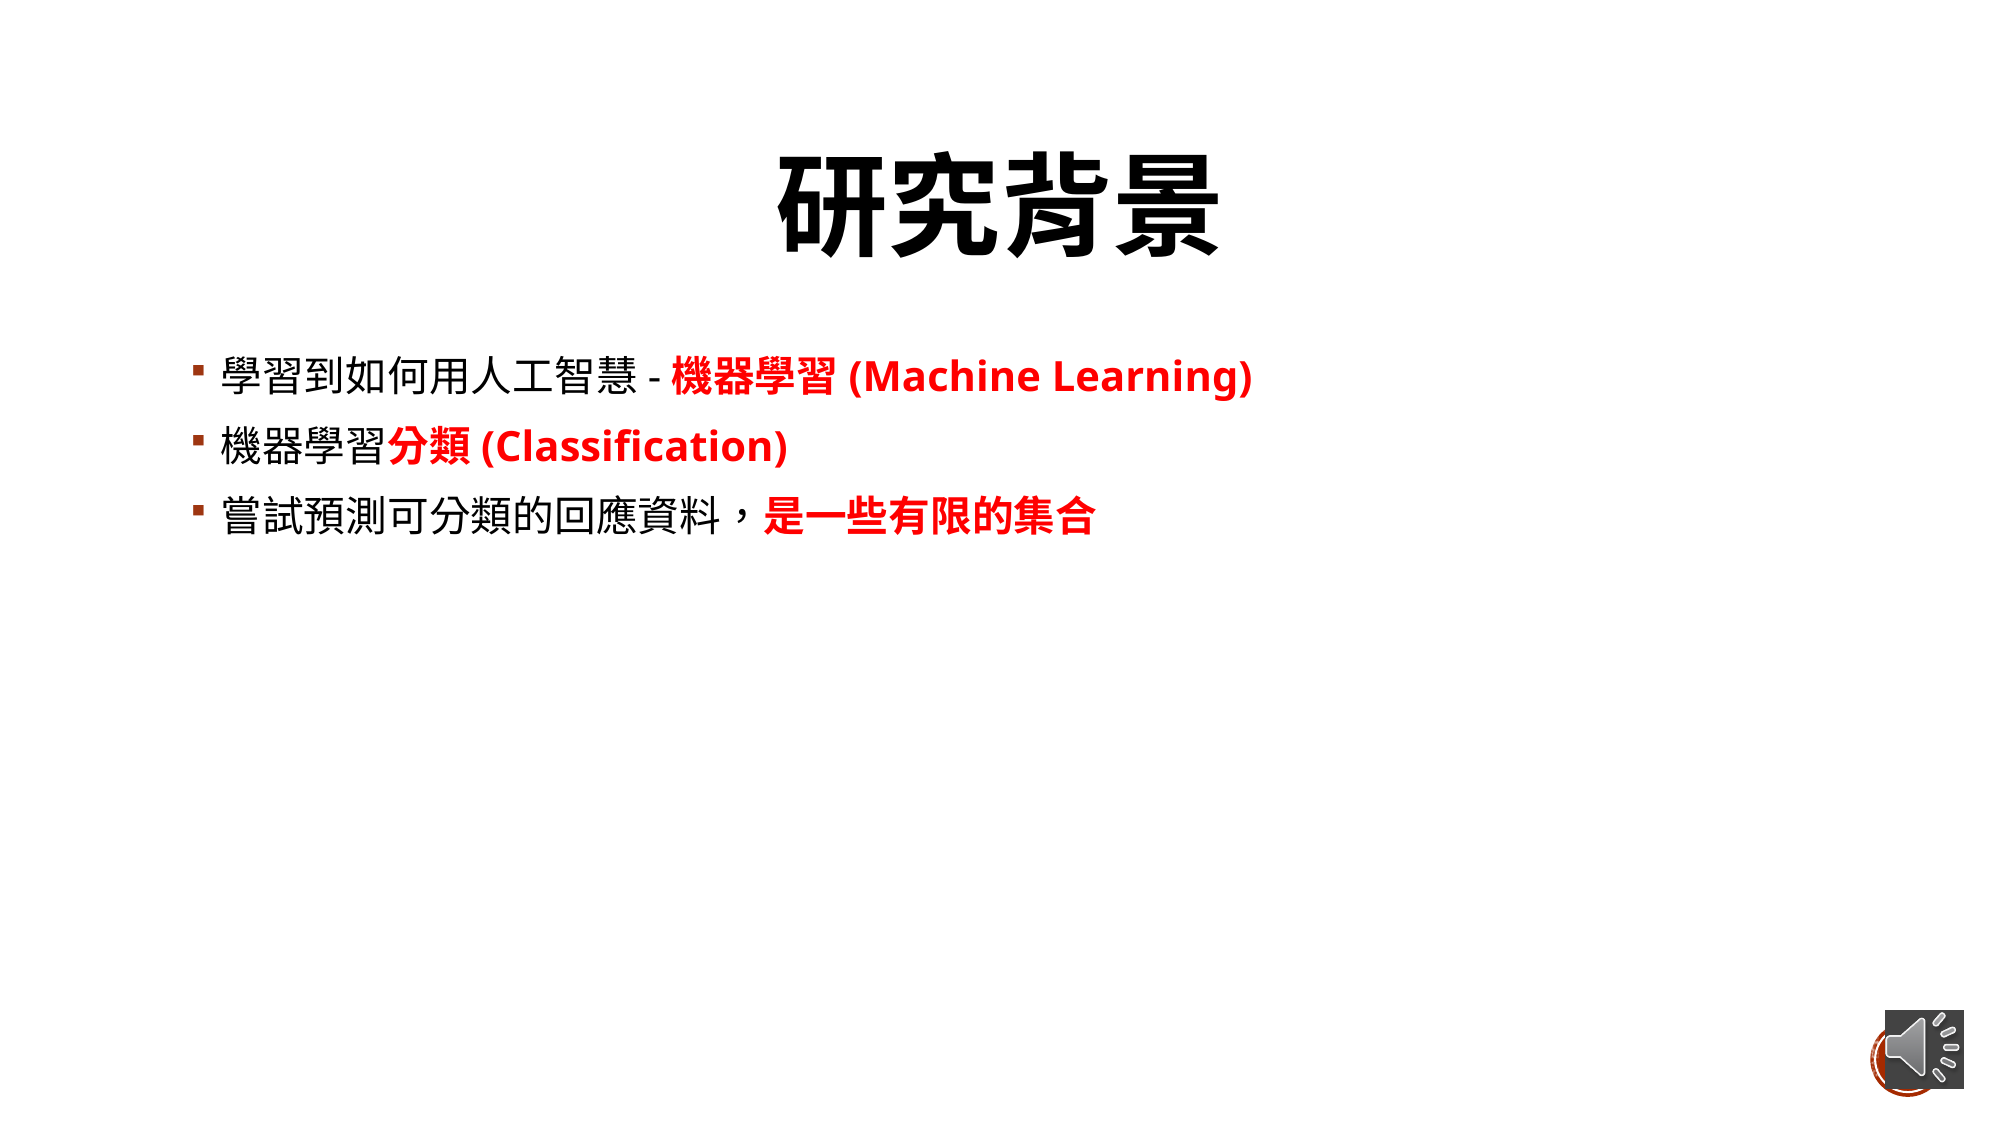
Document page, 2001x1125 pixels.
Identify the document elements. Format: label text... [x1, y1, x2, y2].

title 研究背景 [175, 79, 1826, 344]
list 學習到如何用人工智慧-機器學習(Machine Learning) 機器學習分類(Classification) 嘗試預測可分類的回應資料，是一些有限的集合 [175, 348, 1826, 1013]
picture [1885, 1010, 1964, 1089]
